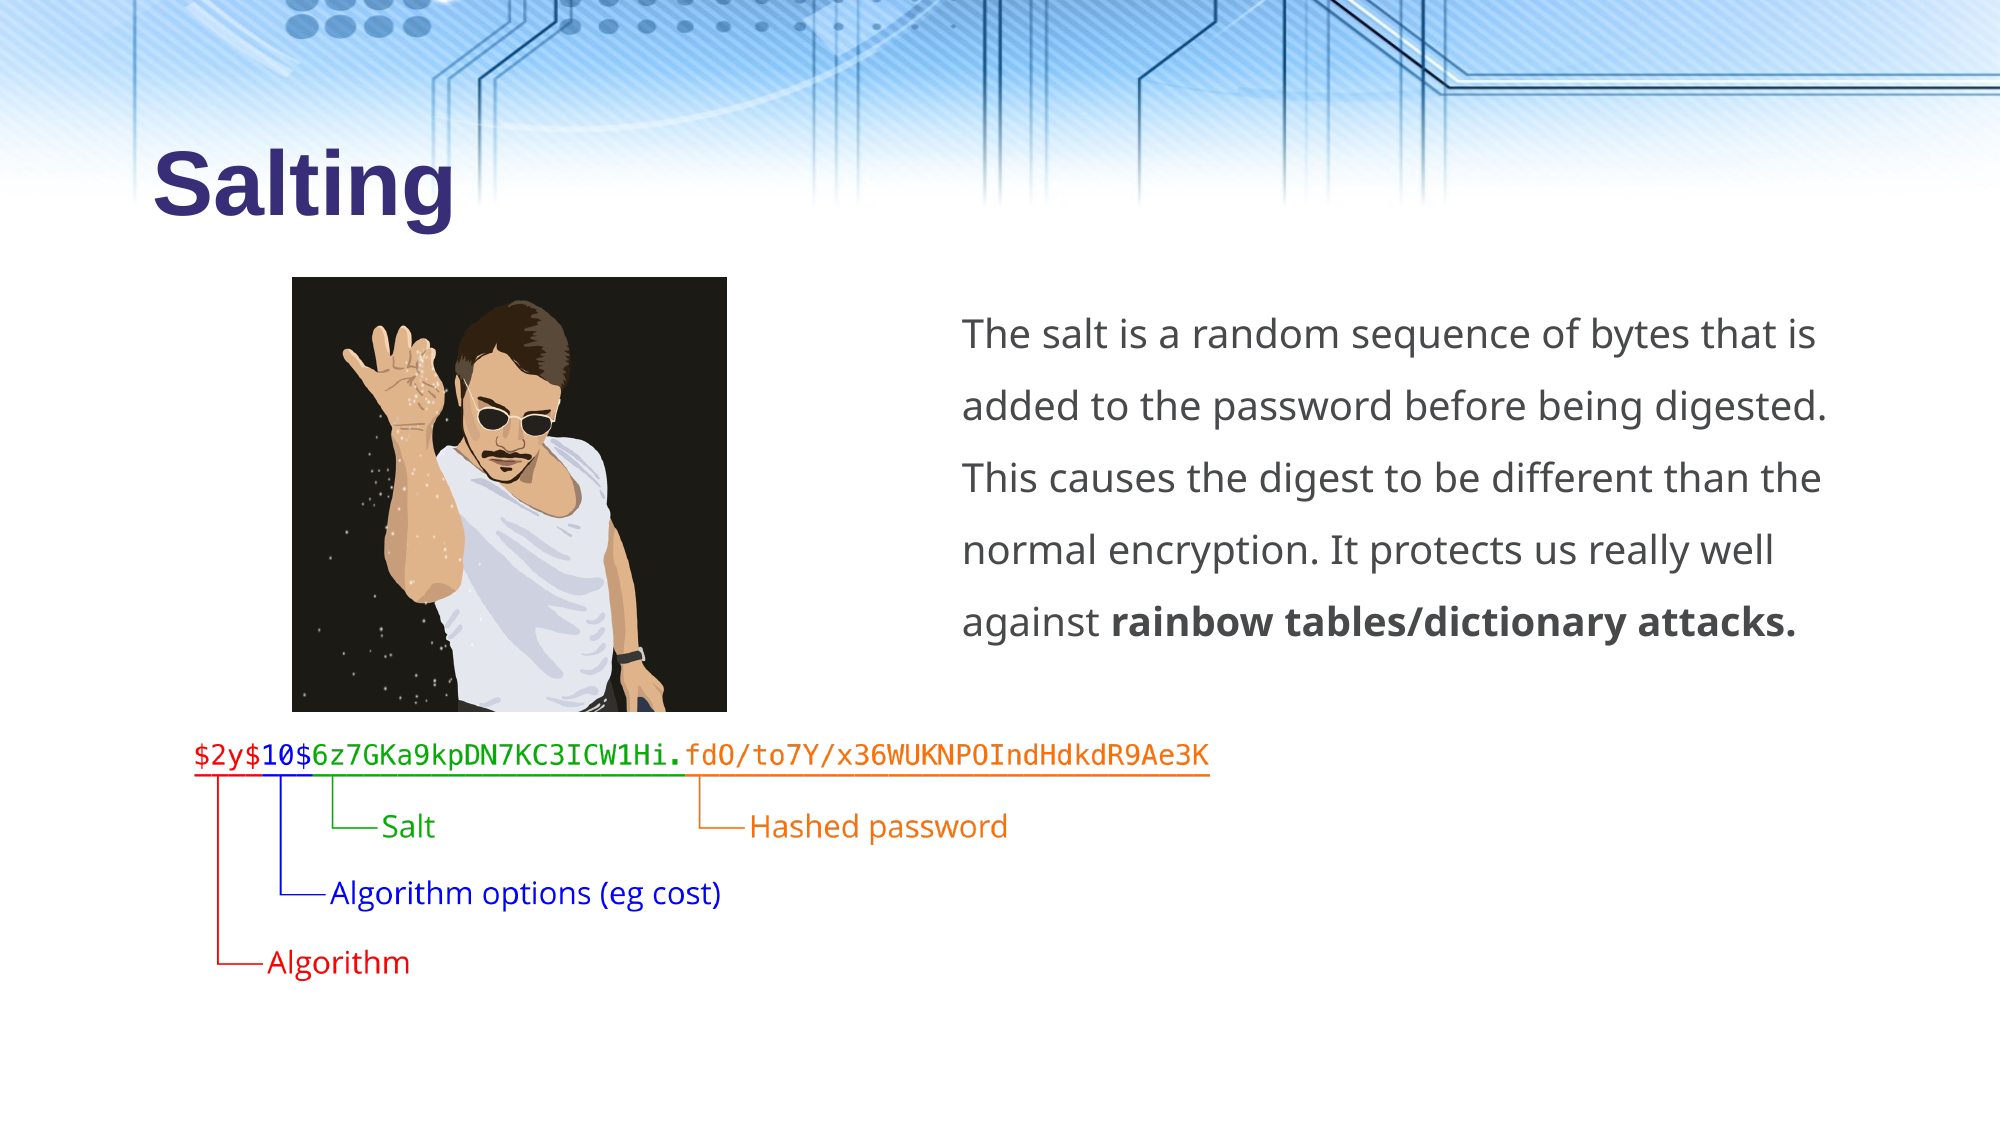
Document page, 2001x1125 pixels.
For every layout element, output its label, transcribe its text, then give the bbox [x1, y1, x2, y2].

picture [0, 0, 2000, 1013]
text_box The salt is a random sequence of bytes that is added to the password before being digested. This causes the digest to be different than the normal encryption. It protects us really well against rainbow tables/dictionary attacks. [946, 277, 1863, 713]
text_box Salting [137, 93, 1863, 278]
